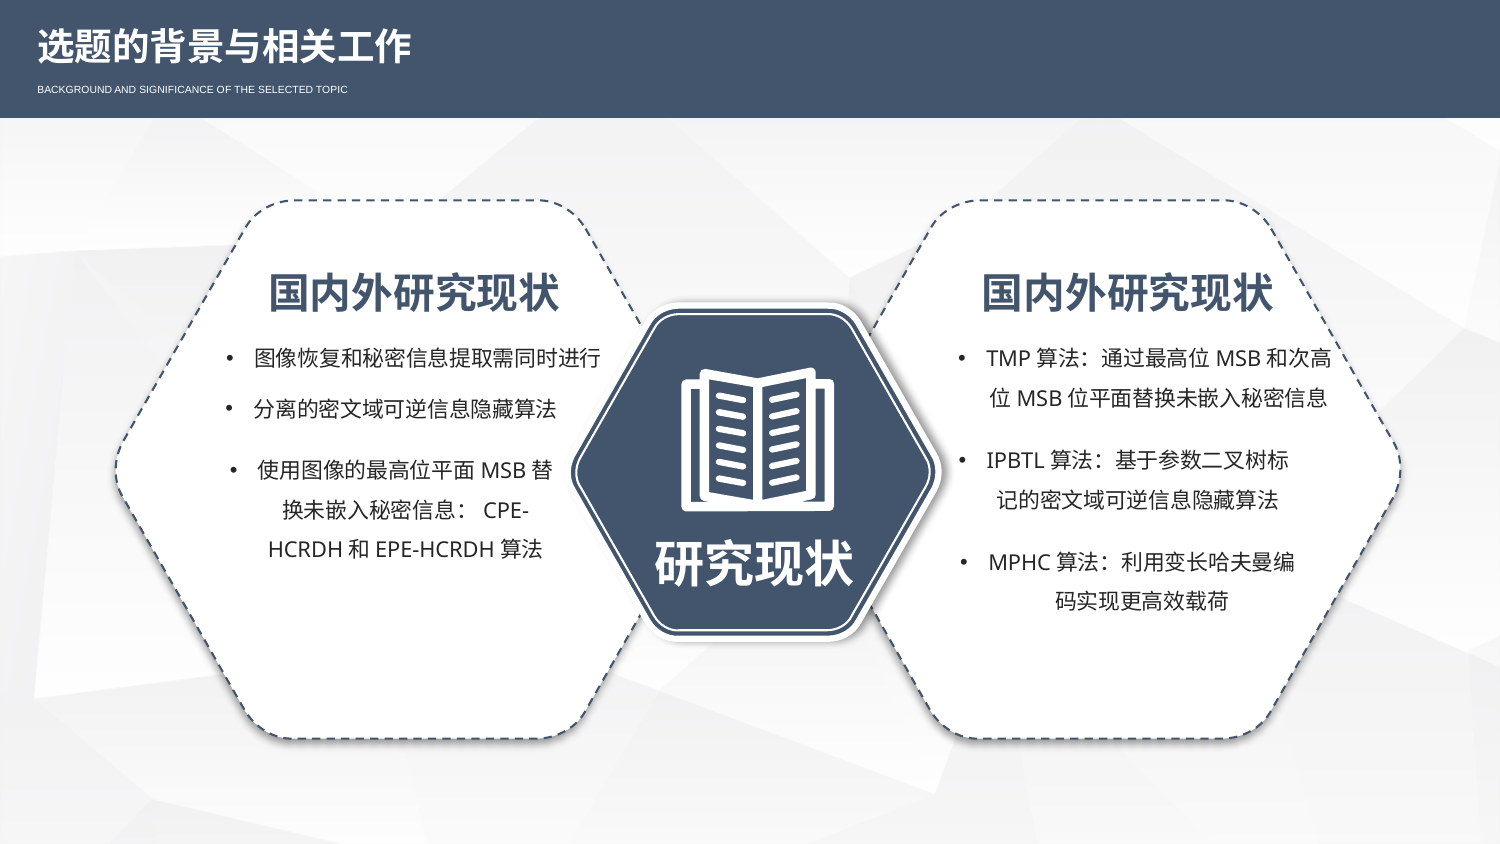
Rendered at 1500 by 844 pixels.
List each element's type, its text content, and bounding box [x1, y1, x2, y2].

text_box TMP算法：通过最高位MSB和次高位MSB位平面替换未嵌入秘密信息 [941, 324, 1354, 418]
text_box 选题的背景与相关工作 [22, 15, 428, 75]
text_box IPBTL算法：基于参数二叉树标记的密文域可逆信息隐藏算法 [941, 426, 1312, 520]
text_box 图像恢复和秘密信息提取需同时进行 [201, 324, 565, 379]
text_box BACKGROUND AND SIGNIFICANCE OF THE SELECTED TOPIC [22, 75, 371, 104]
text_box [887, 199, 1327, 324]
text_box 分离的密文域可逆信息隐藏算法 [204, 374, 565, 429]
text_box [114, 199, 630, 740]
text_box 国内外研究现状 [967, 259, 1289, 324]
text_box [889, 371, 1402, 740]
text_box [681, 367, 835, 512]
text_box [565, 304, 941, 640]
text_box MPHC算法：利用变长哈夫曼编码实现更高效载荷 [941, 528, 1316, 622]
text_box 国内外研究现状 [253, 259, 576, 324]
picture [0, 118, 1500, 844]
text_box 使用图像的最高位平面MSB替换未嵌入秘密信息：CPE-HCRDH和EPE-HCRDH算法 [204, 436, 565, 570]
